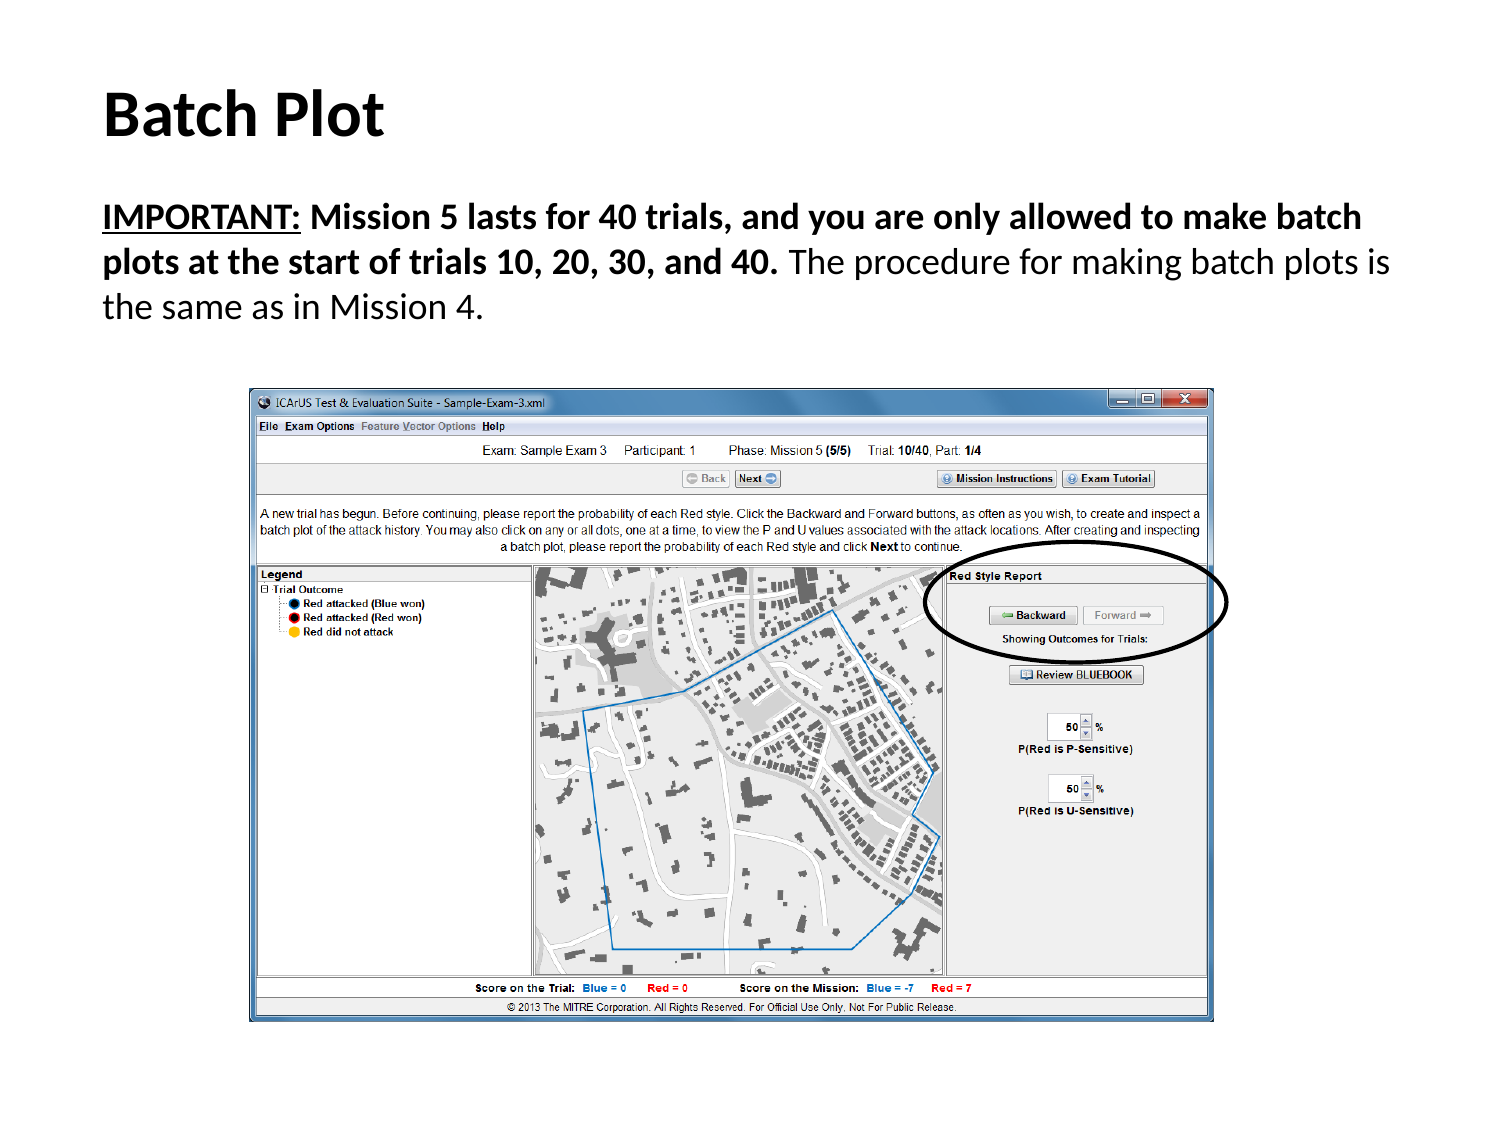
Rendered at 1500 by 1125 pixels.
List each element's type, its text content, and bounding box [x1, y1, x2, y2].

text_box IMPORTANT: Mission 5 lasts for 40 trials, and you are only allowed to make batch plots at the start of trials 10, 20, 30, and 40. The procedure for making batch plots is the same as in Mission 4. [87, 184, 1415, 335]
text_box Batch Plot [88, 62, 401, 158]
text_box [249, 387, 1227, 1022]
